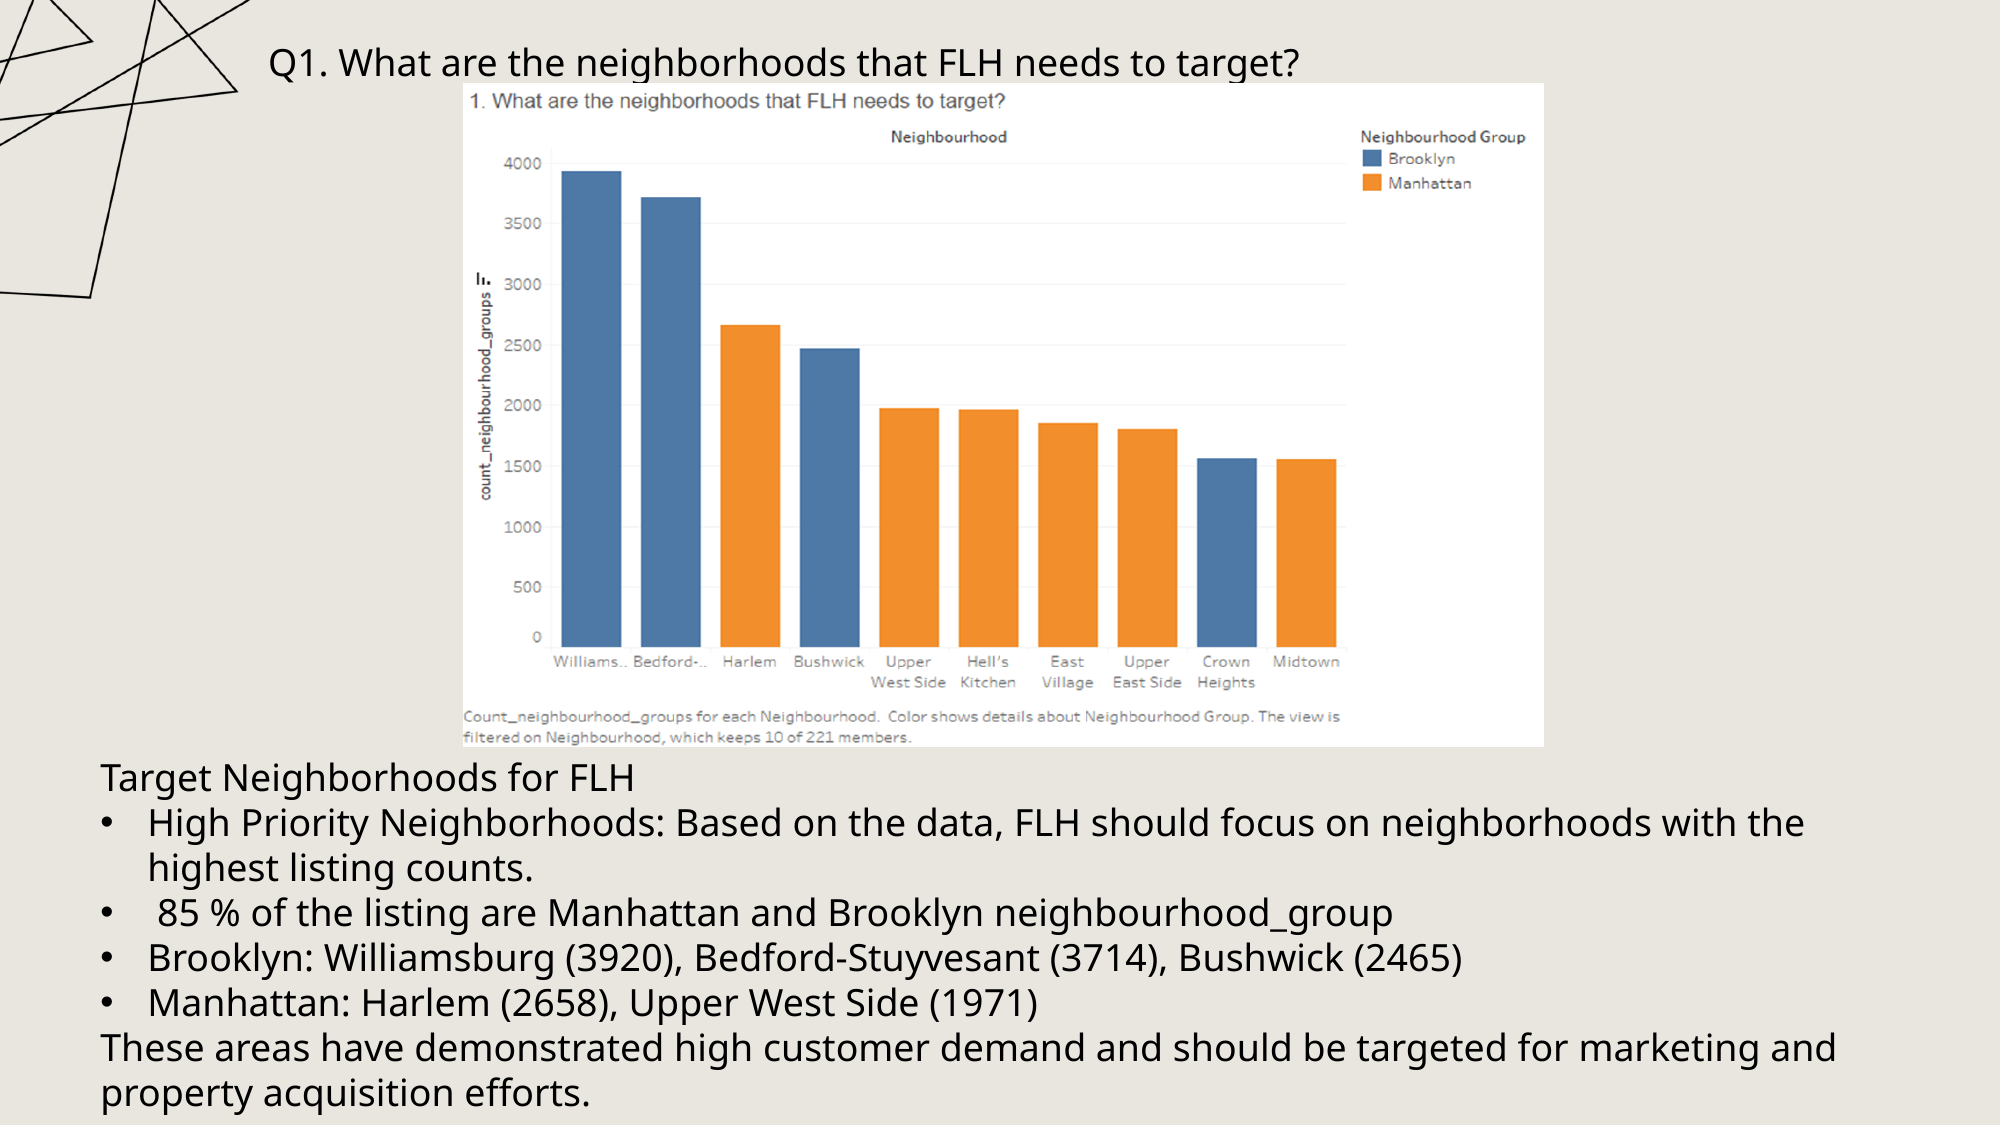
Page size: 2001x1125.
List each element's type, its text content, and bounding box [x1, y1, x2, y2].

picture [0, 0, 274, 311]
text_box Target Neighborhoods for FLH High Priority Neighborhoods: Based on the data, FLH should focus on neighborhoods with the highest listing counts. 85 % of the listing are Manhattan and Brooklyn neighbourhood_group Brooklyn: Williamsburg (3920), Bedford-Stuyvesant (3714), Bushwick (2465) Manhattan: Harlem (2658), Upper West Side (1971) These areas have demonstrated high customer demand and should be targeted for marketing and property acquisition efforts. [85, 746, 1927, 1125]
picture [463, 83, 1544, 747]
text_box Q1. What are the neighborhoods that FLH needs to target? [253, 31, 1363, 137]
